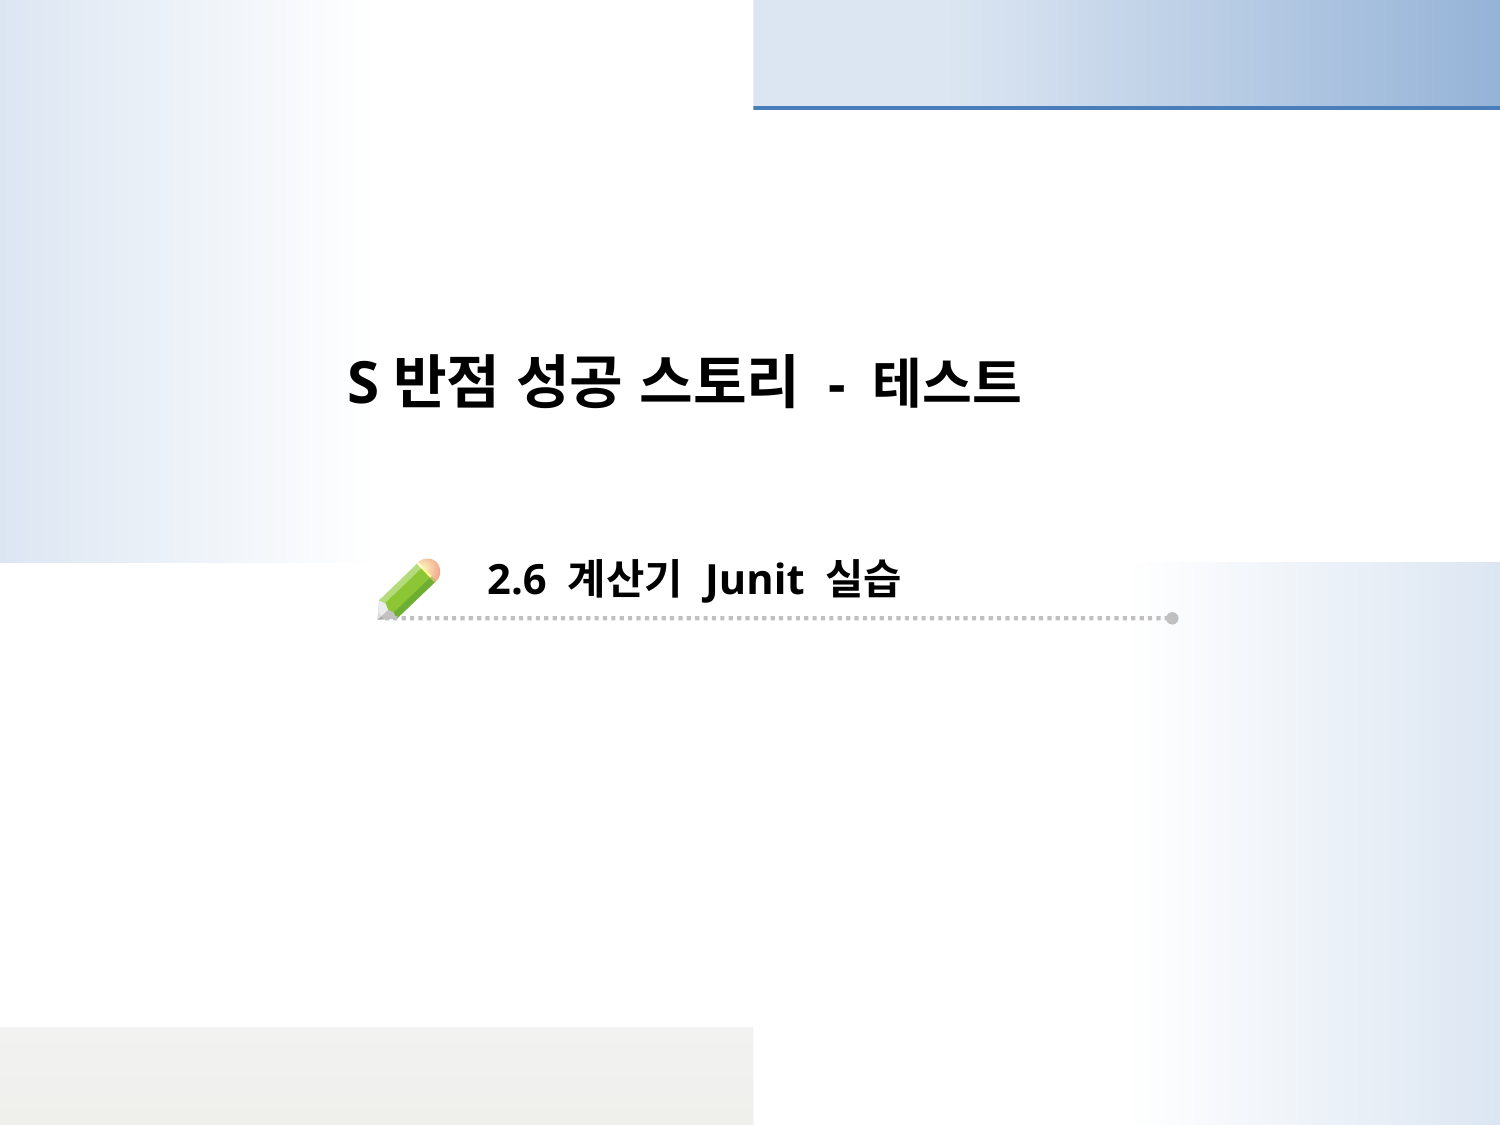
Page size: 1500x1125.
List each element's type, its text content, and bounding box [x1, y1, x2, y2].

text_box [0, 0, 756, 565]
text_box S반점 성공 스토리 - 테스트 [218, 338, 1152, 423]
text_box [751, 560, 1500, 1125]
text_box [382, 545, 1173, 628]
